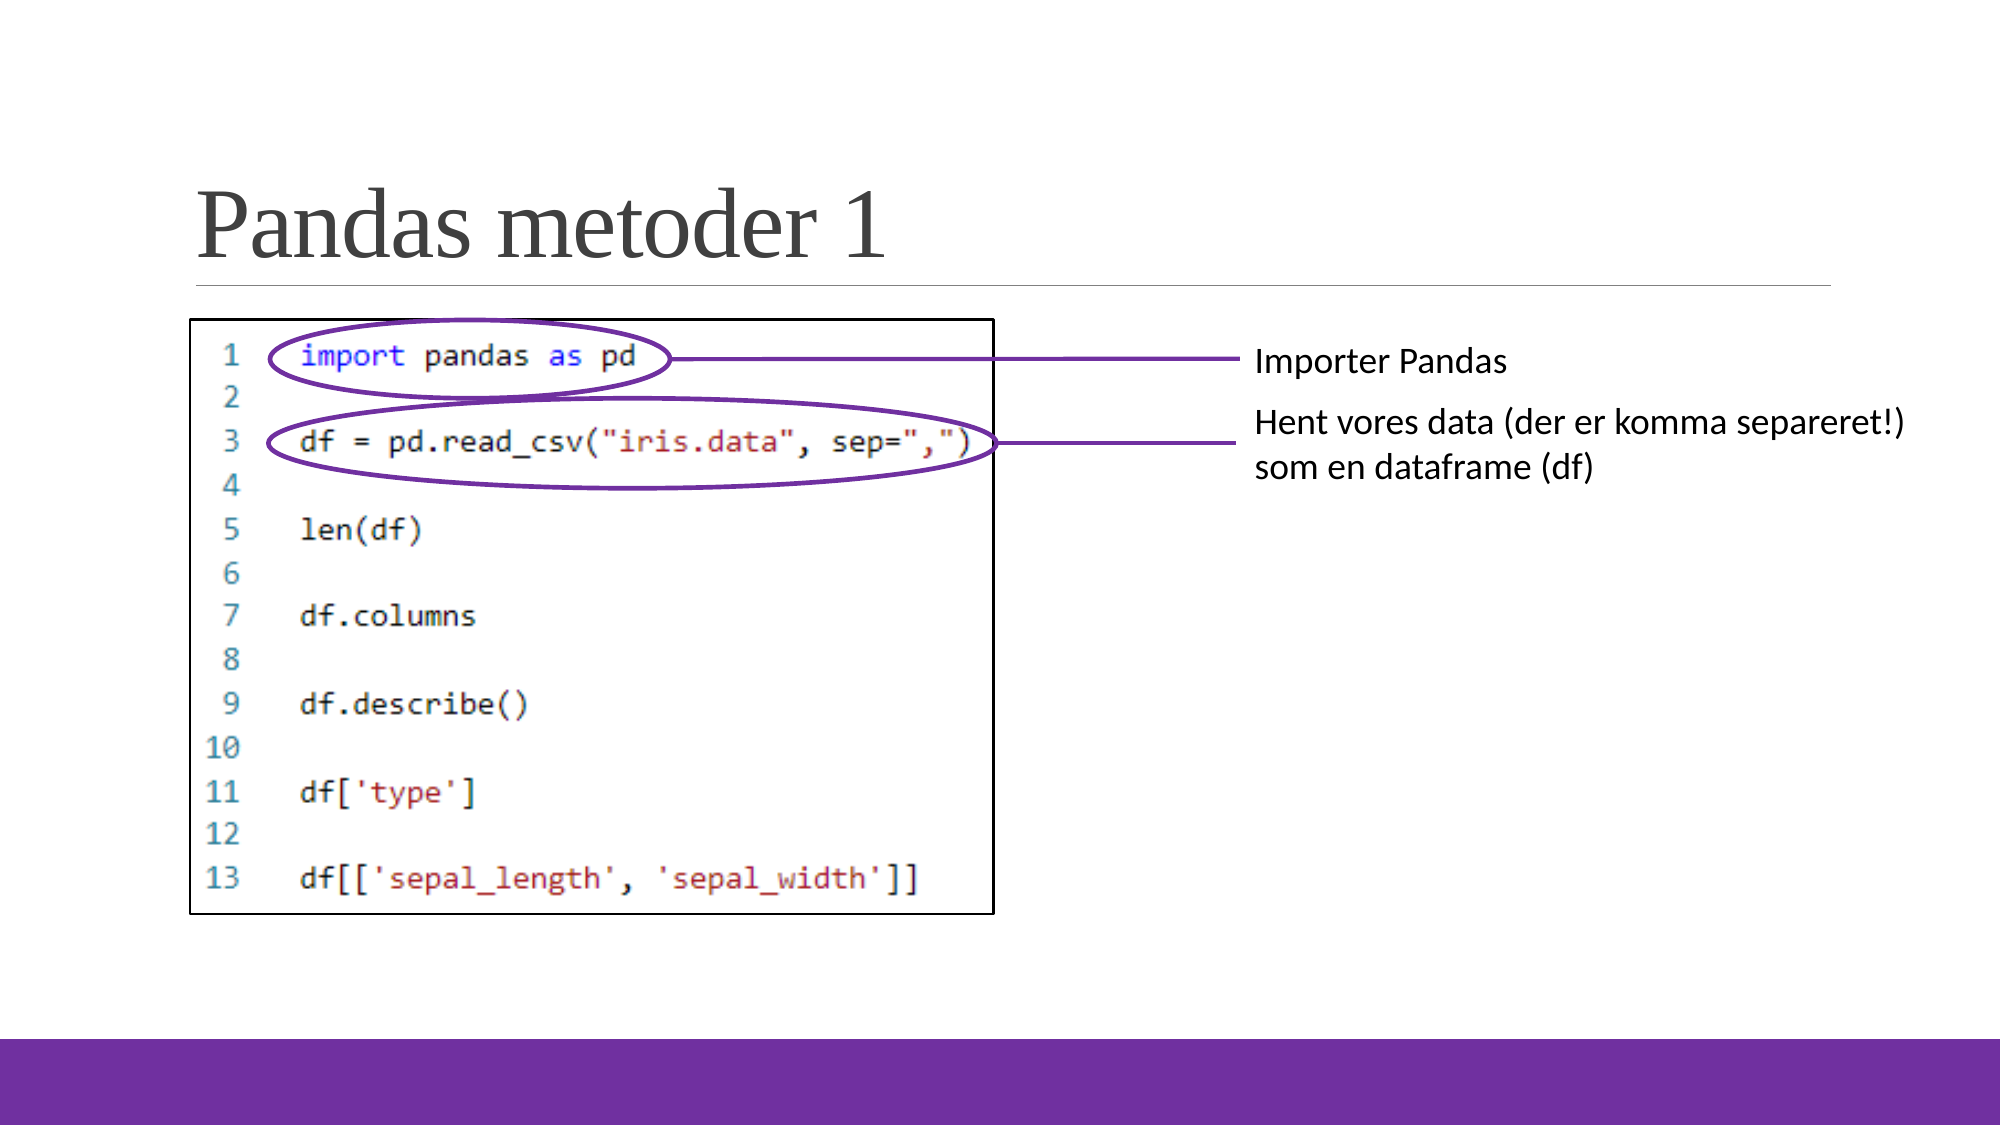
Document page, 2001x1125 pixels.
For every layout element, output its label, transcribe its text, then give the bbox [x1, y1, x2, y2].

title Pandas metoder 1 [180, 47, 1830, 285]
text_box [334, 318, 606, 329]
picture [204, 332, 997, 901]
text_box Importer Pandas [1239, 328, 1795, 389]
text_box [189, 318, 995, 915]
text_box Hent vores data (der er komma separeret!) som en dataframe (df) [1239, 389, 1938, 495]
